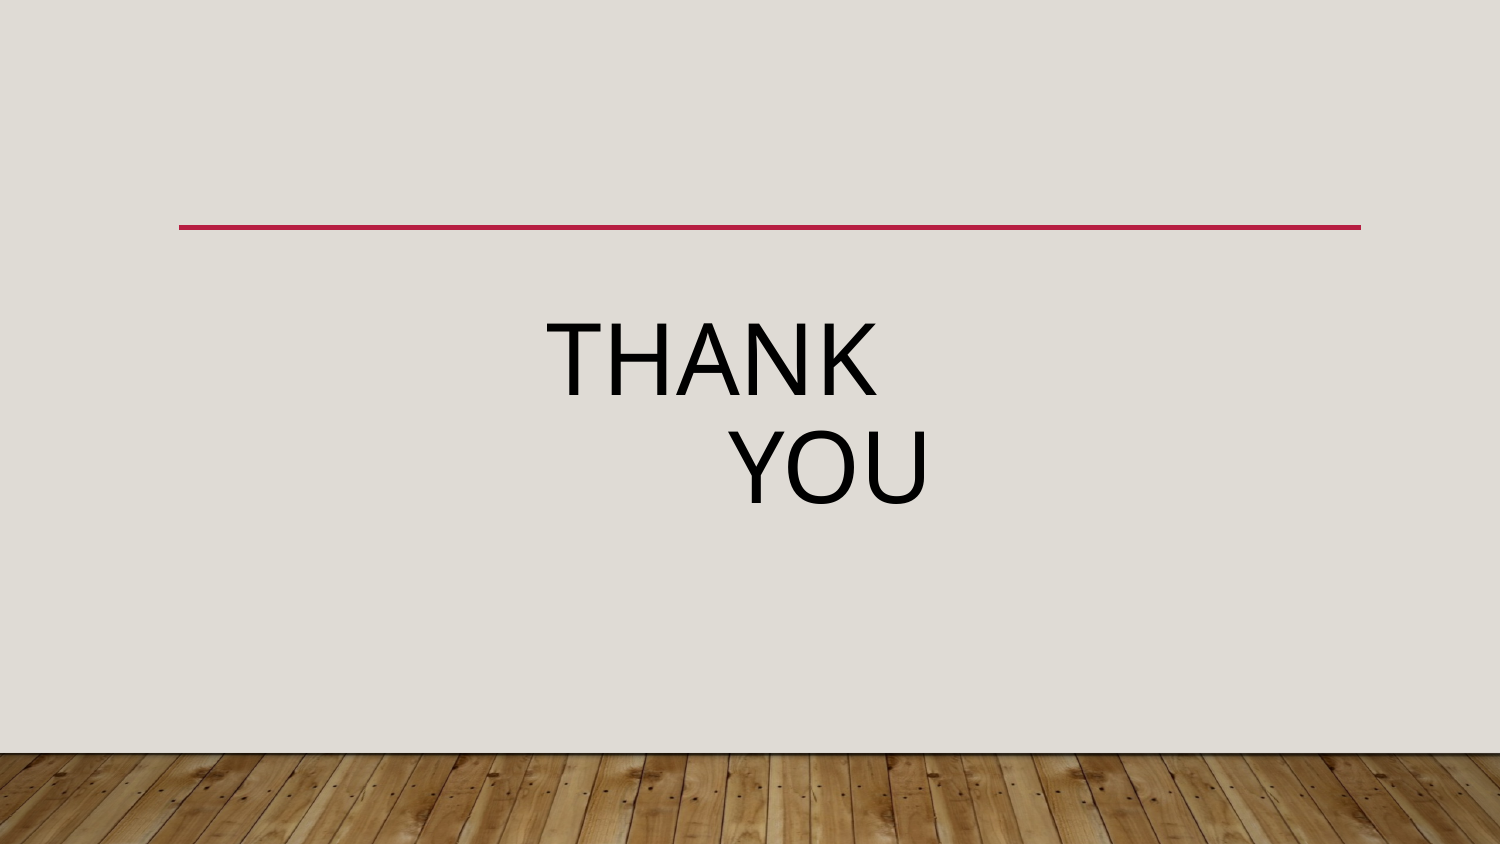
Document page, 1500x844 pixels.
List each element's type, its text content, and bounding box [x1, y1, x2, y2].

picture [0, 753, 1500, 844]
title Thank You [531, 293, 1057, 594]
